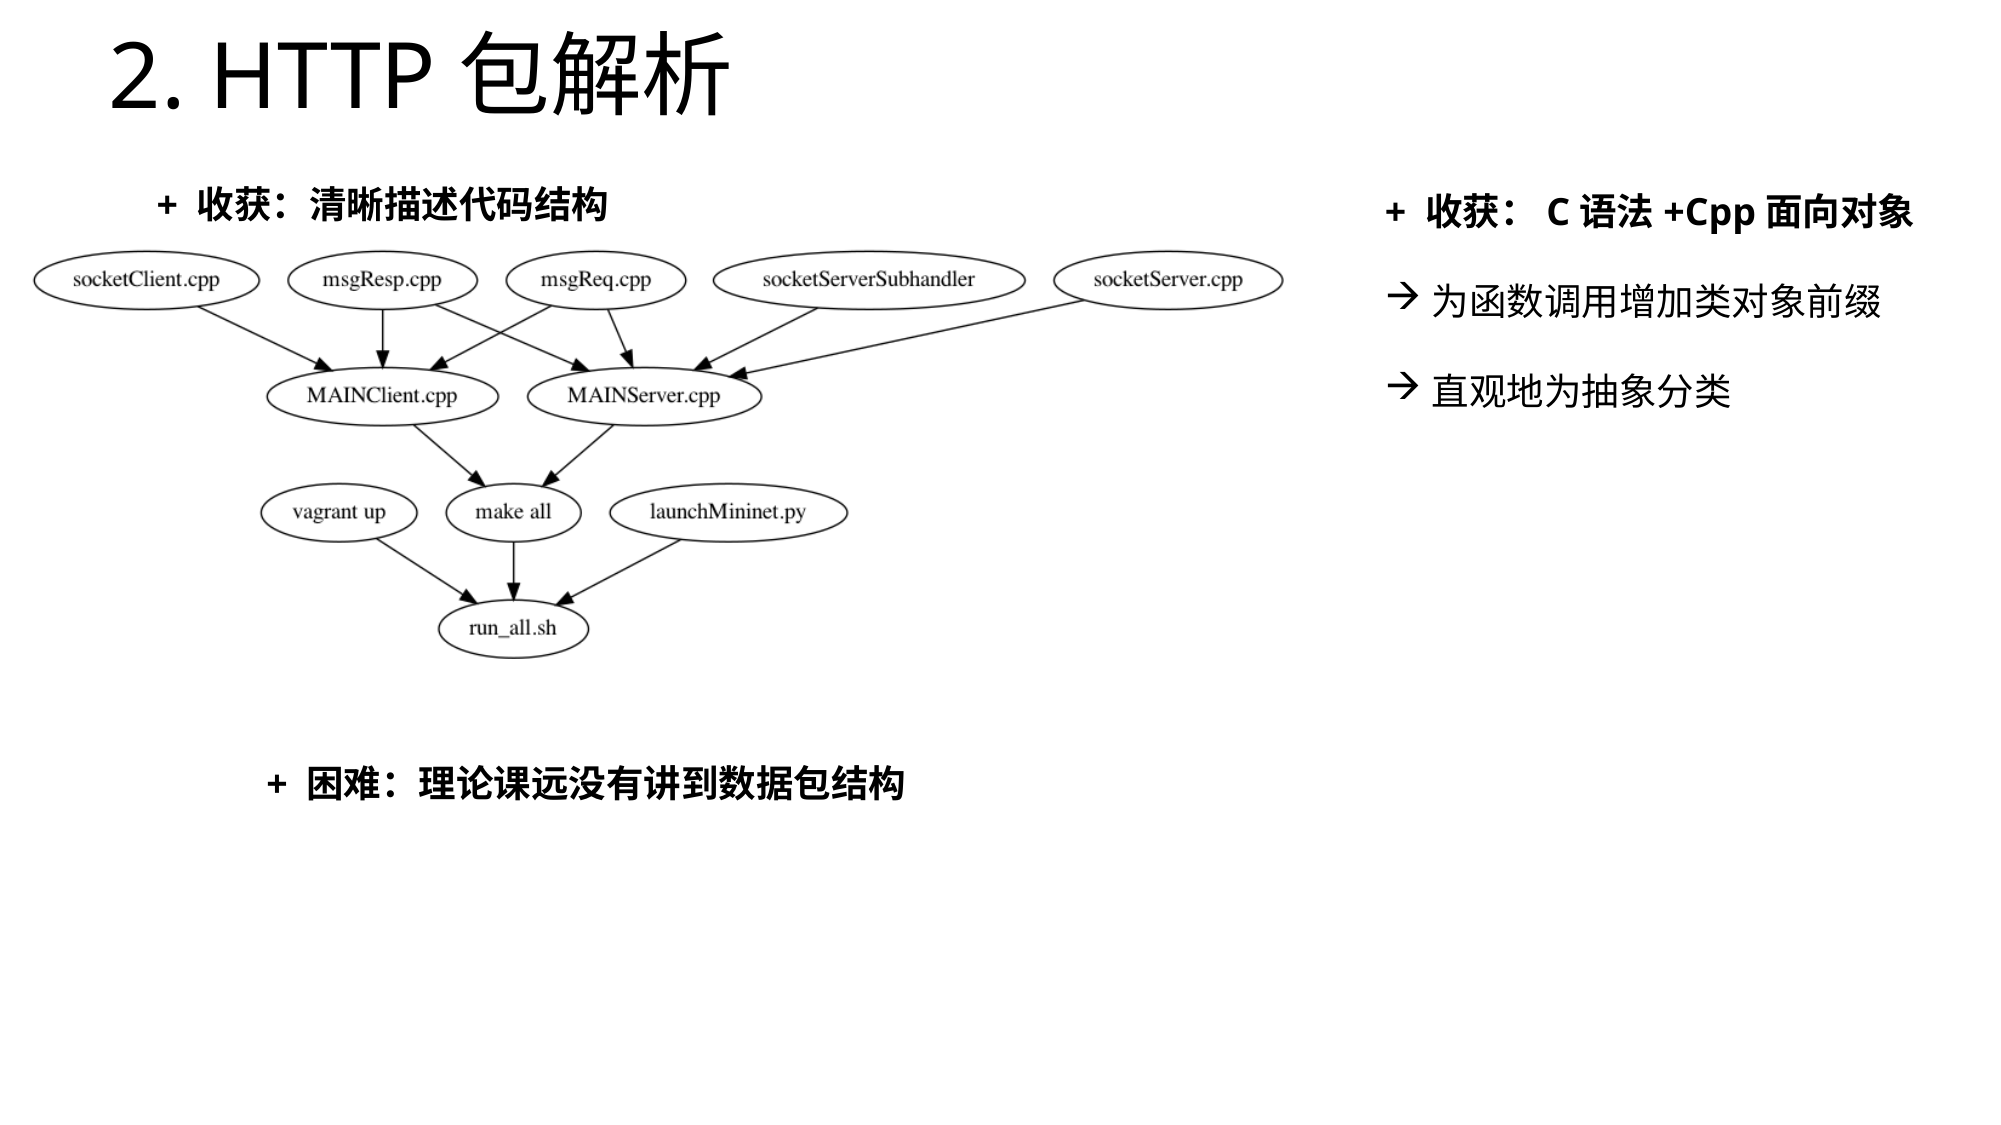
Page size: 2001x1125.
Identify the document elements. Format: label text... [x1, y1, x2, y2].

picture [28, 245, 1290, 665]
text_box + 收获：C语法+Cpp面向对象 为函数调用增加类对象前缀 直观地为抽象分类 [1369, 180, 1931, 421]
text_box + 收获：清晰描述代码结构 [141, 173, 625, 233]
text_box + 困难：理论课远没有讲到数据包结构 [251, 752, 922, 813]
title 2. HTTP包解析 [93, 0, 1819, 188]
